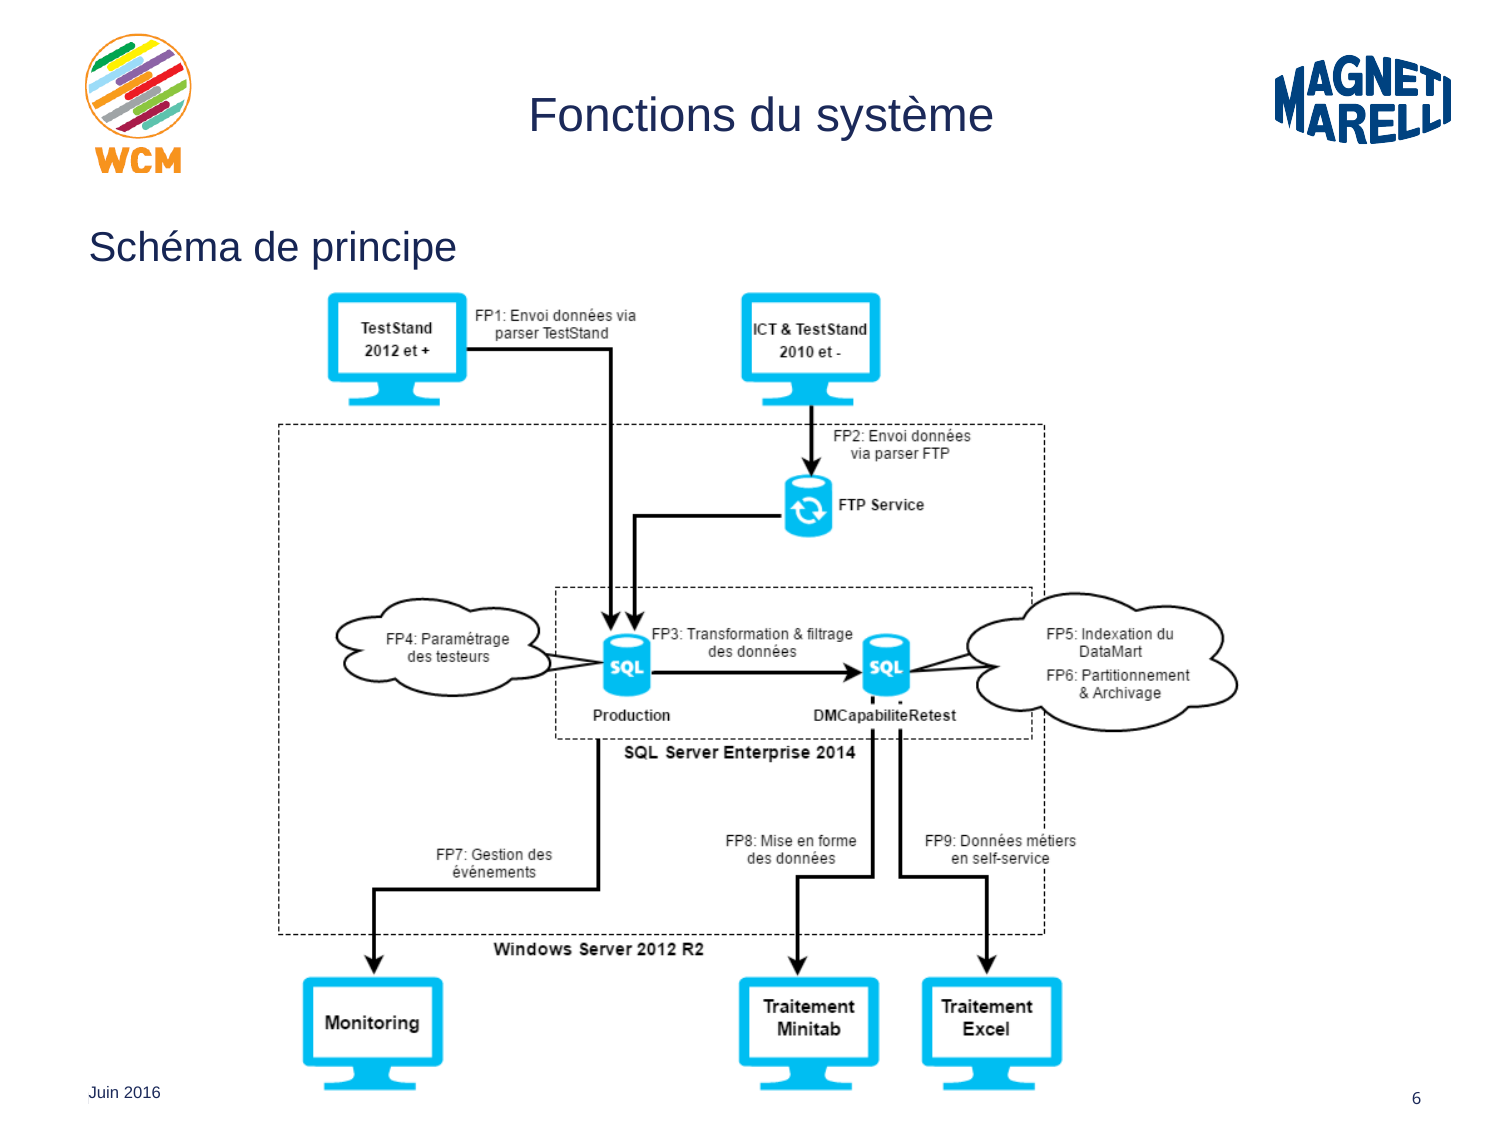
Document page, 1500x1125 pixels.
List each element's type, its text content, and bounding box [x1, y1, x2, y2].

picture [53, 31, 231, 173]
picture [277, 290, 1252, 1092]
slide_number 6 [1396, 1079, 1463, 1118]
picture [1275, 11, 1451, 188]
title Fonctions du système [289, 78, 1235, 220]
footer Juin 2016 [88, 1082, 183, 1115]
list Schéma de principe [88, 219, 1438, 1013]
